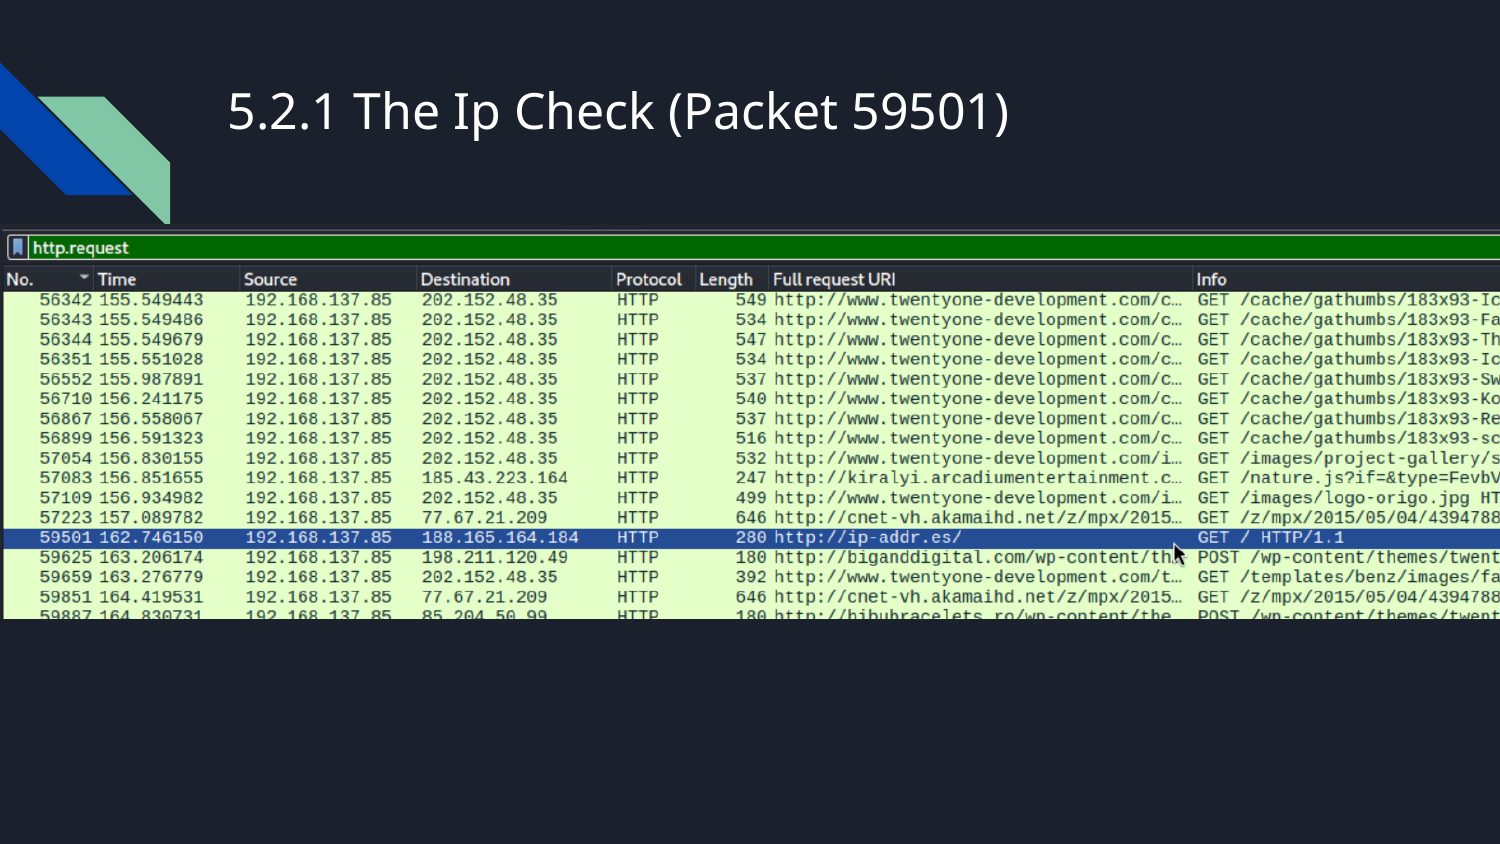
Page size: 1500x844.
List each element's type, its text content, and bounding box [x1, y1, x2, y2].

picture [0, 224, 1500, 620]
title 5.2.1 The Ip Check (Packet 59501) [212, 64, 1368, 215]
